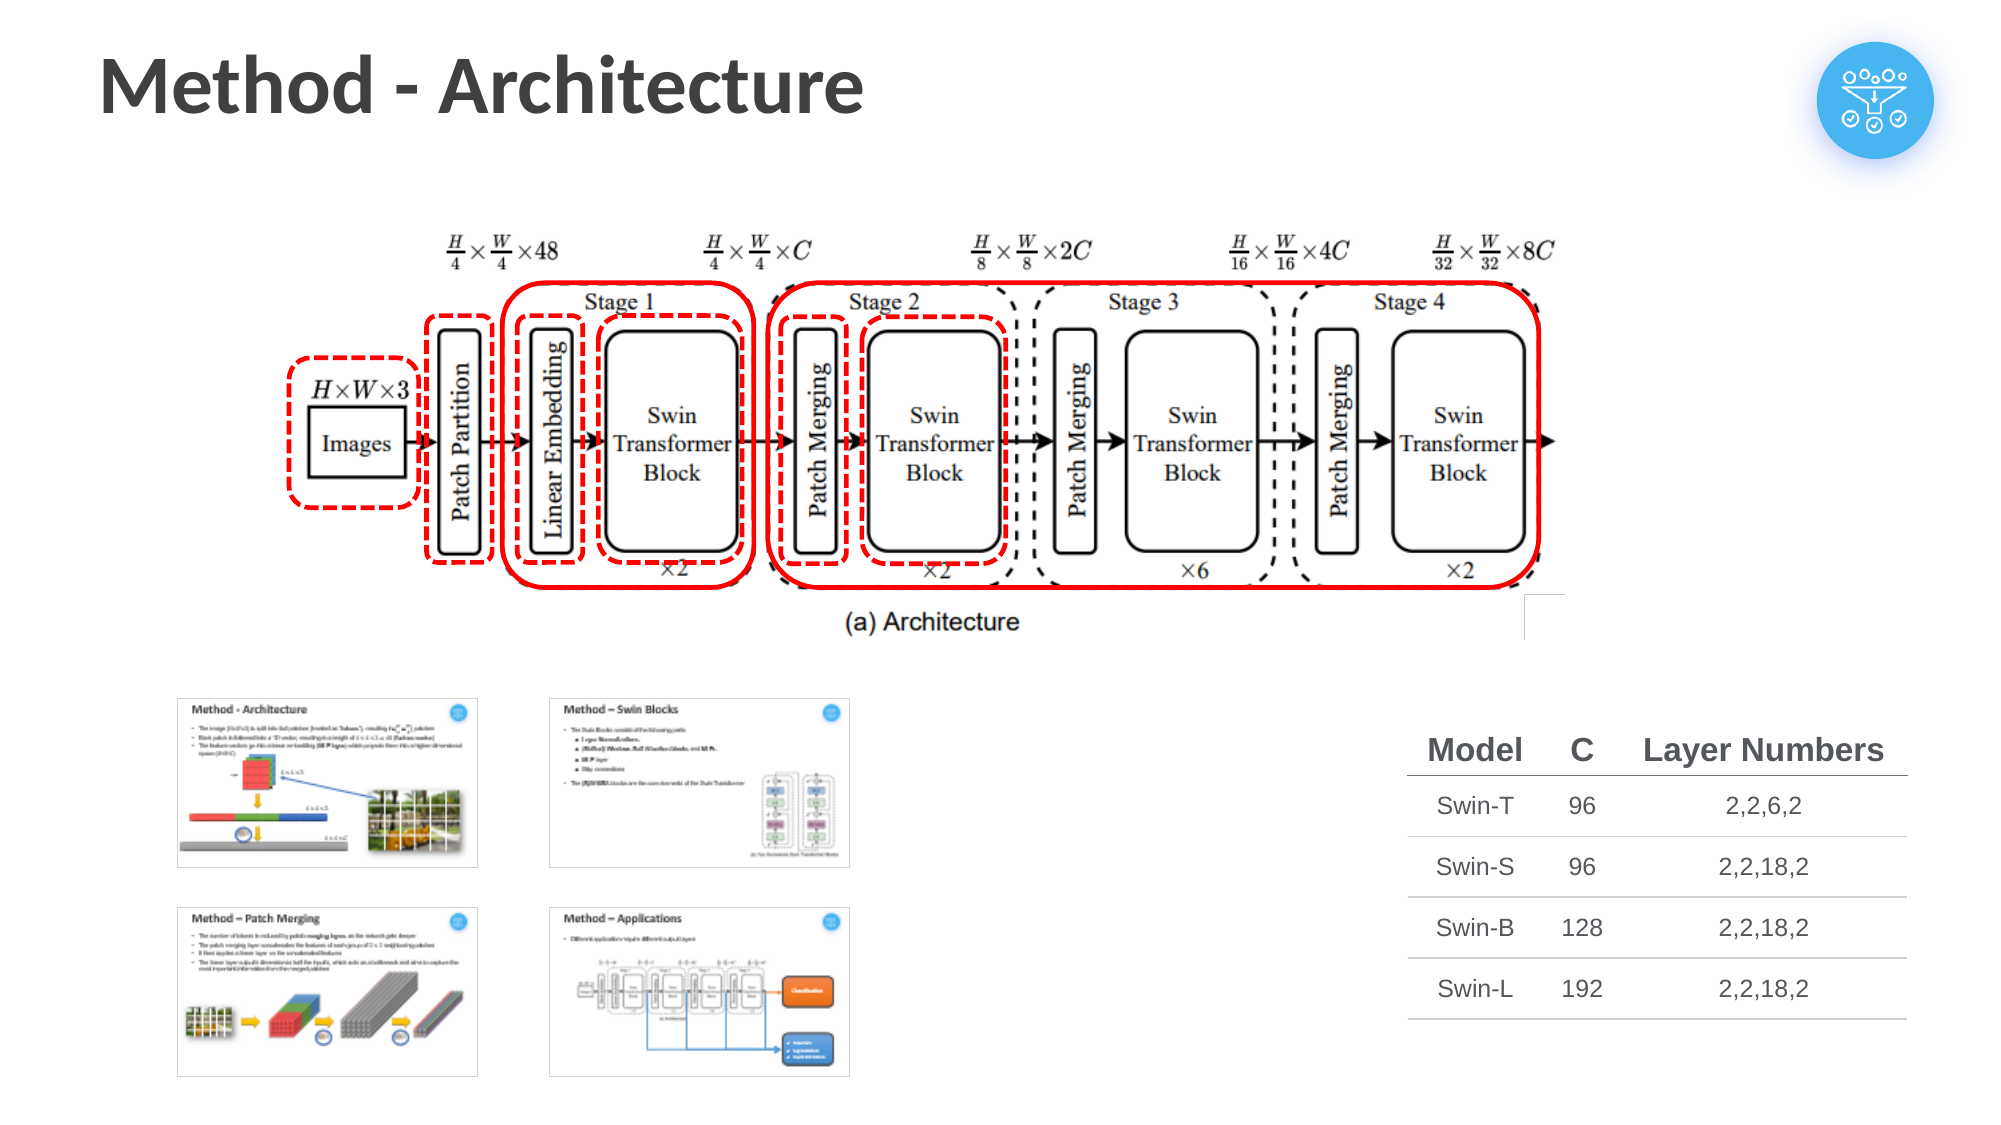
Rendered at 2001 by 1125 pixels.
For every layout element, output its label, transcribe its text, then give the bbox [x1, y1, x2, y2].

table_cell 2,2,18,2 [1622, 898, 1907, 957]
picture [178, 699, 477, 867]
table_cell [1809, 79, 1816, 131]
table_cell 128 [1543, 898, 1622, 957]
table_cell Swin-T [1408, 776, 1543, 836]
table_cell 2,2,18,2 [1622, 959, 1907, 1018]
picture [288, 204, 1565, 640]
table_cell 96 [1543, 776, 1622, 836]
picture [550, 908, 849, 1076]
table_cell 2,2,6,2 [1622, 776, 1907, 836]
table_cell 192 [1543, 959, 1622, 1018]
title Method - Architecture [83, 41, 1816, 131]
table_cell Swin-S [1408, 837, 1543, 896]
picture [178, 908, 477, 1076]
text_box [1816, 41, 1934, 159]
table_cell Swin-L [1408, 959, 1543, 1018]
table_cell 2,2,18,2 [1622, 837, 1907, 896]
table_header C [1544, 724, 1621, 775]
table_header Model [1408, 724, 1542, 775]
table_cell Swin-B [1408, 898, 1543, 957]
picture [550, 699, 849, 867]
table_cell 96 [1543, 837, 1622, 896]
table_header Layer Numbers [1623, 724, 1906, 775]
